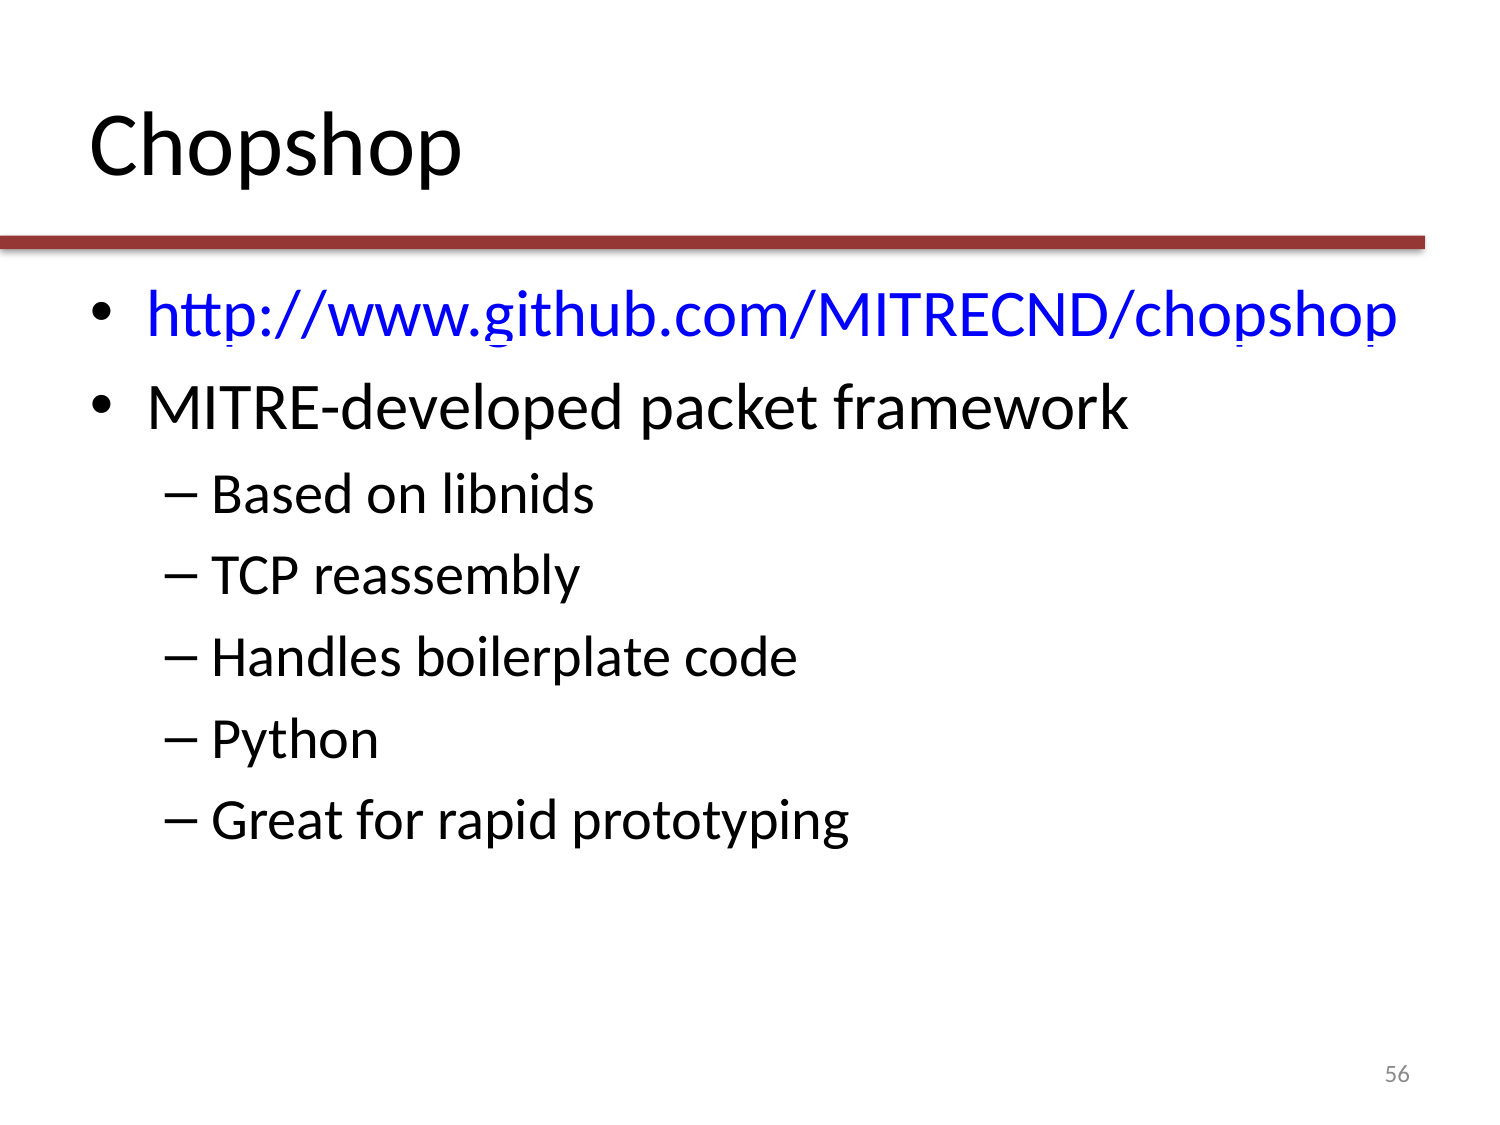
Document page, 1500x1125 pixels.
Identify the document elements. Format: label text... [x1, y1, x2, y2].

text_box http://www.github.com/MITRECND/chopshop MITRE-developed packet framework Based on libnids TCP reassembly Handles boilerplate code Python Great for rapid prototyping [75, 262, 1425, 1005]
text_box Chopshop [75, 45, 1425, 233]
text_box <number> [1074, 1042, 1425, 1103]
